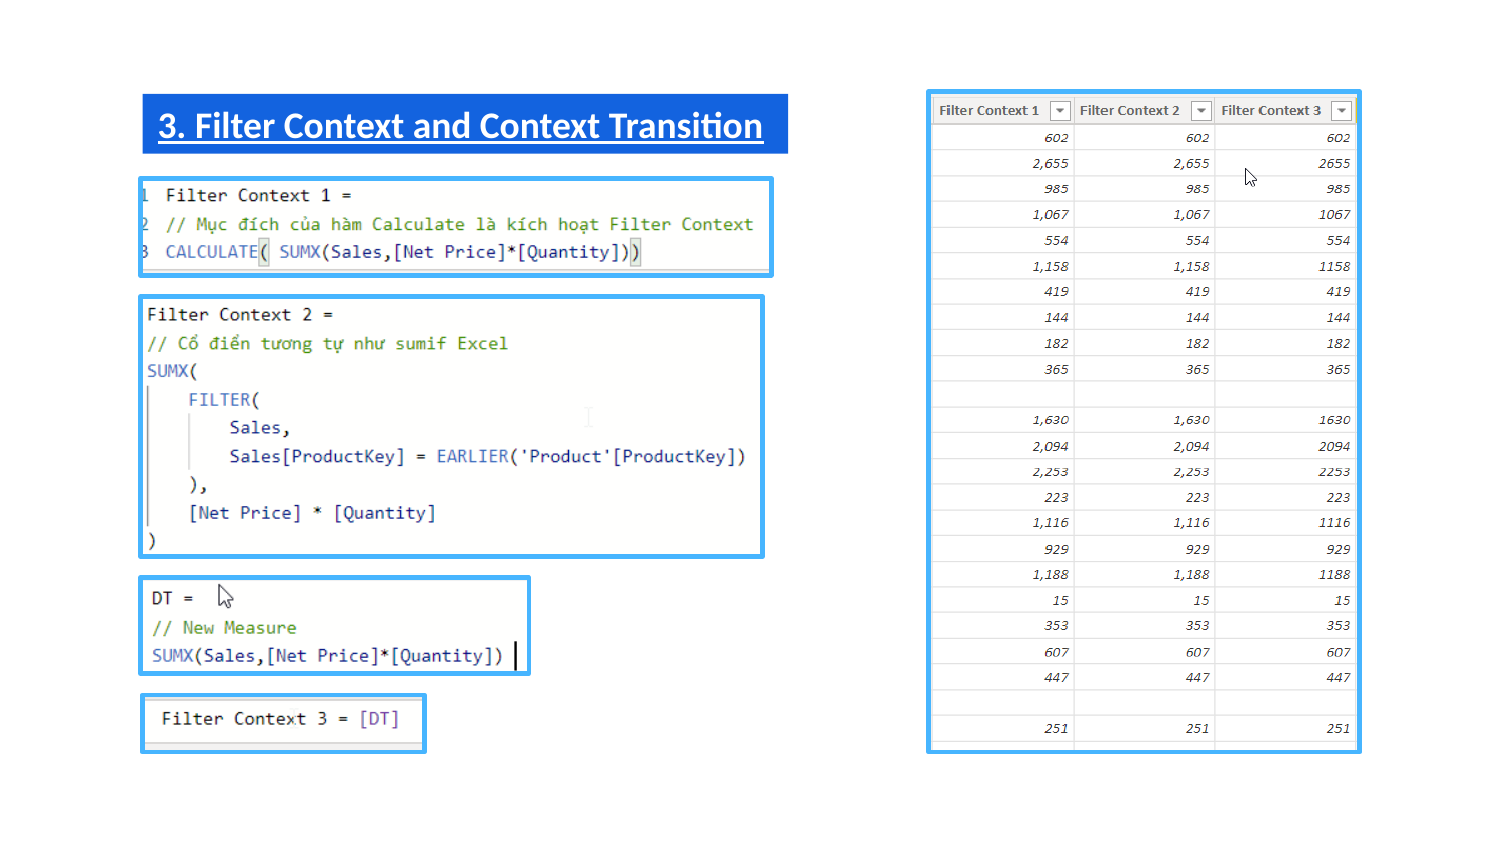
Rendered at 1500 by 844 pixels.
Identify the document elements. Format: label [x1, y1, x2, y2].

text_box [142, 93, 789, 750]
picture [930, 93, 1358, 750]
